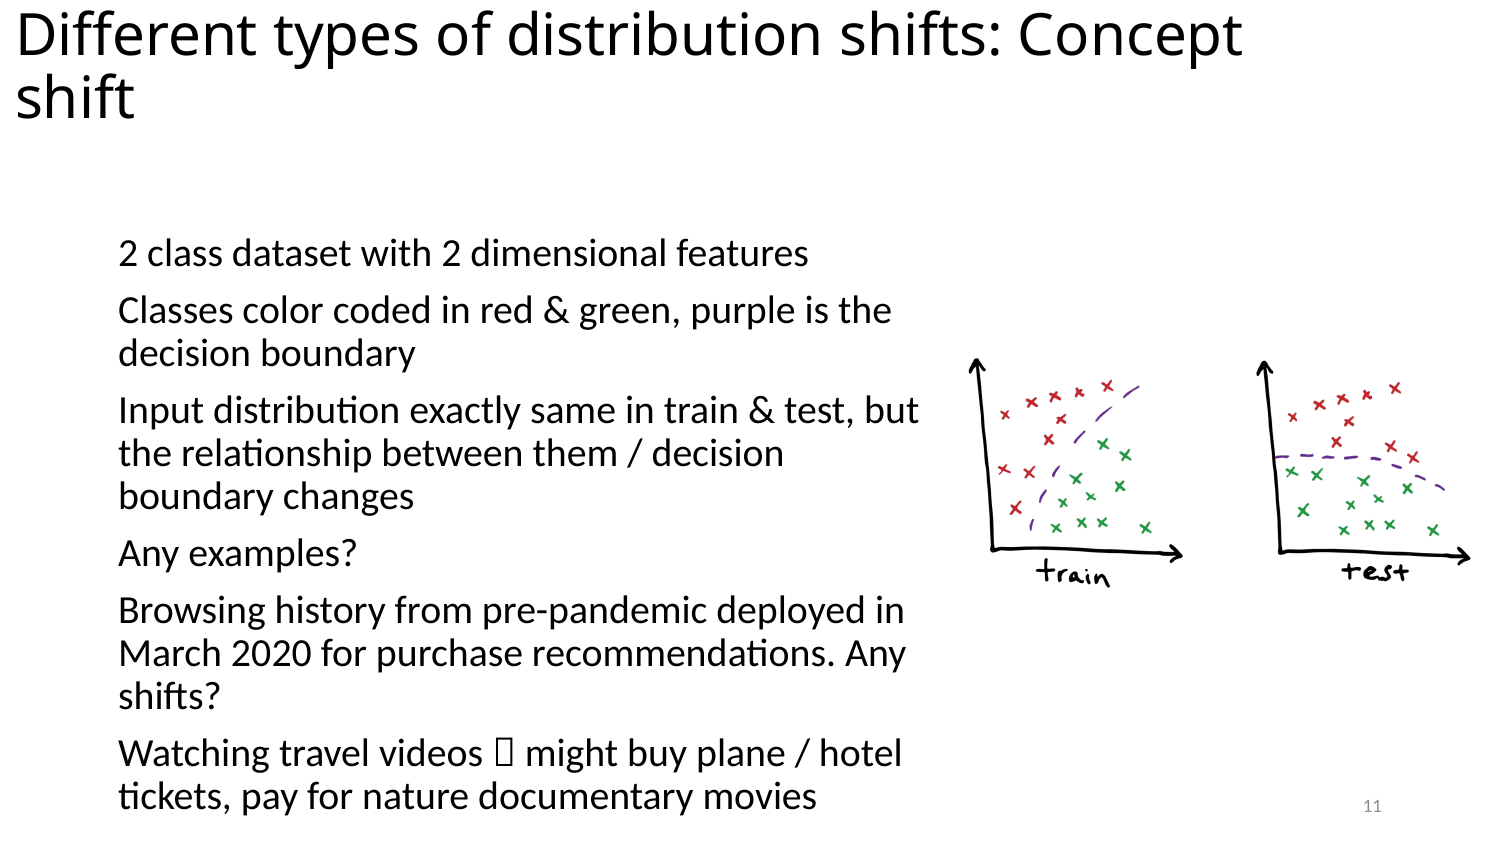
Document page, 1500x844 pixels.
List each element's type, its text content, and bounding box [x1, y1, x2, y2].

picture [932, 352, 1500, 597]
slide_number 11 [1059, 782, 1397, 827]
text_box 2 class dataset with 2 dimensional features Classes color coded in red & green, purple is the decision boundary Input distribution exactly same in train & test, but the relationship between them / decision boundary changes Any examples? Browsing history from pre-pandemic deployed in March 2020 for purchase recommendations. Any shifts? Watching travel videos  might buy plane / hotel tickets, pay for nature documentary movies [103, 224, 953, 827]
title Different types of distribution shifts: Concept shift [0, 0, 1294, 150]
